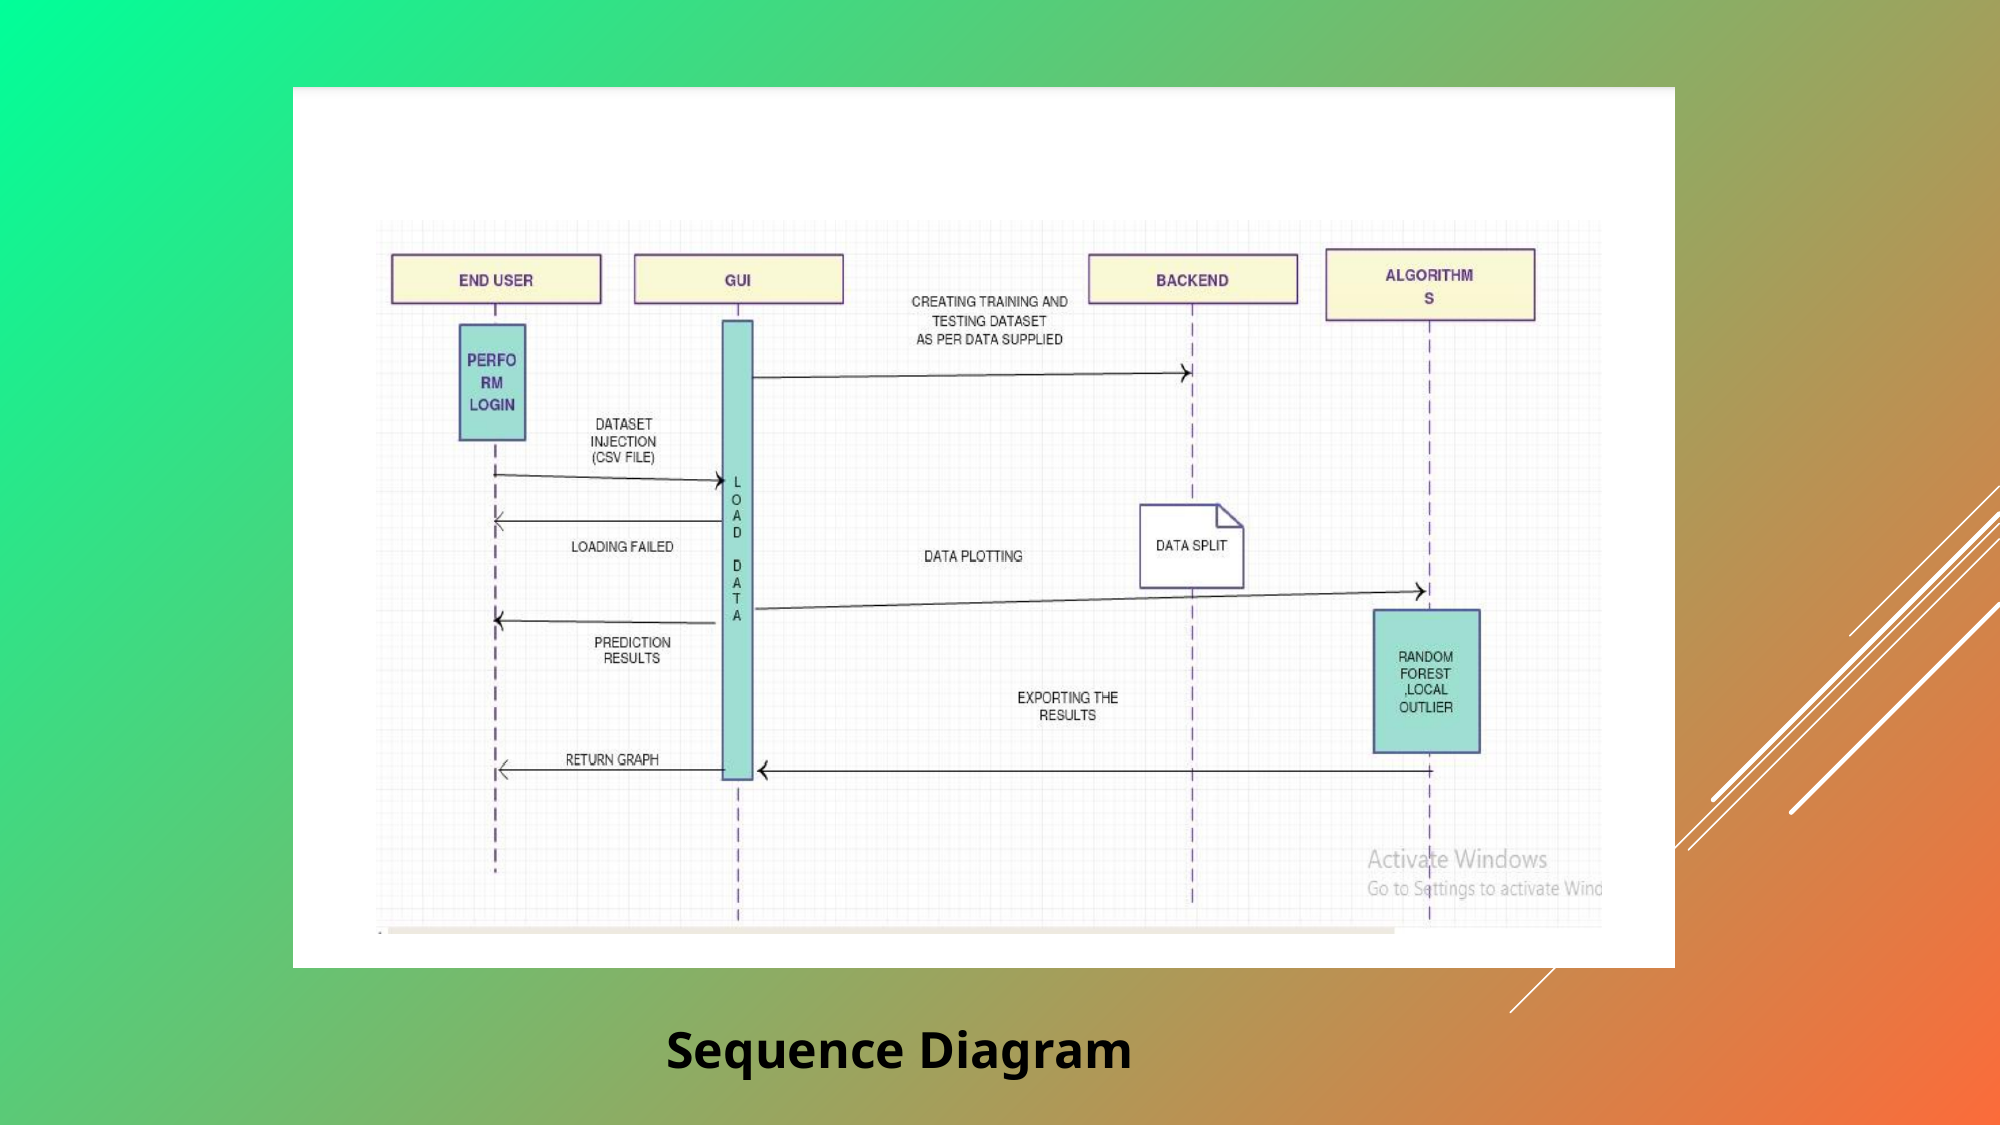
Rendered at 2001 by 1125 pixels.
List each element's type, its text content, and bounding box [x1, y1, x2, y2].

picture [292, 87, 1675, 968]
list Sequence Diagram [651, 1011, 1459, 1094]
